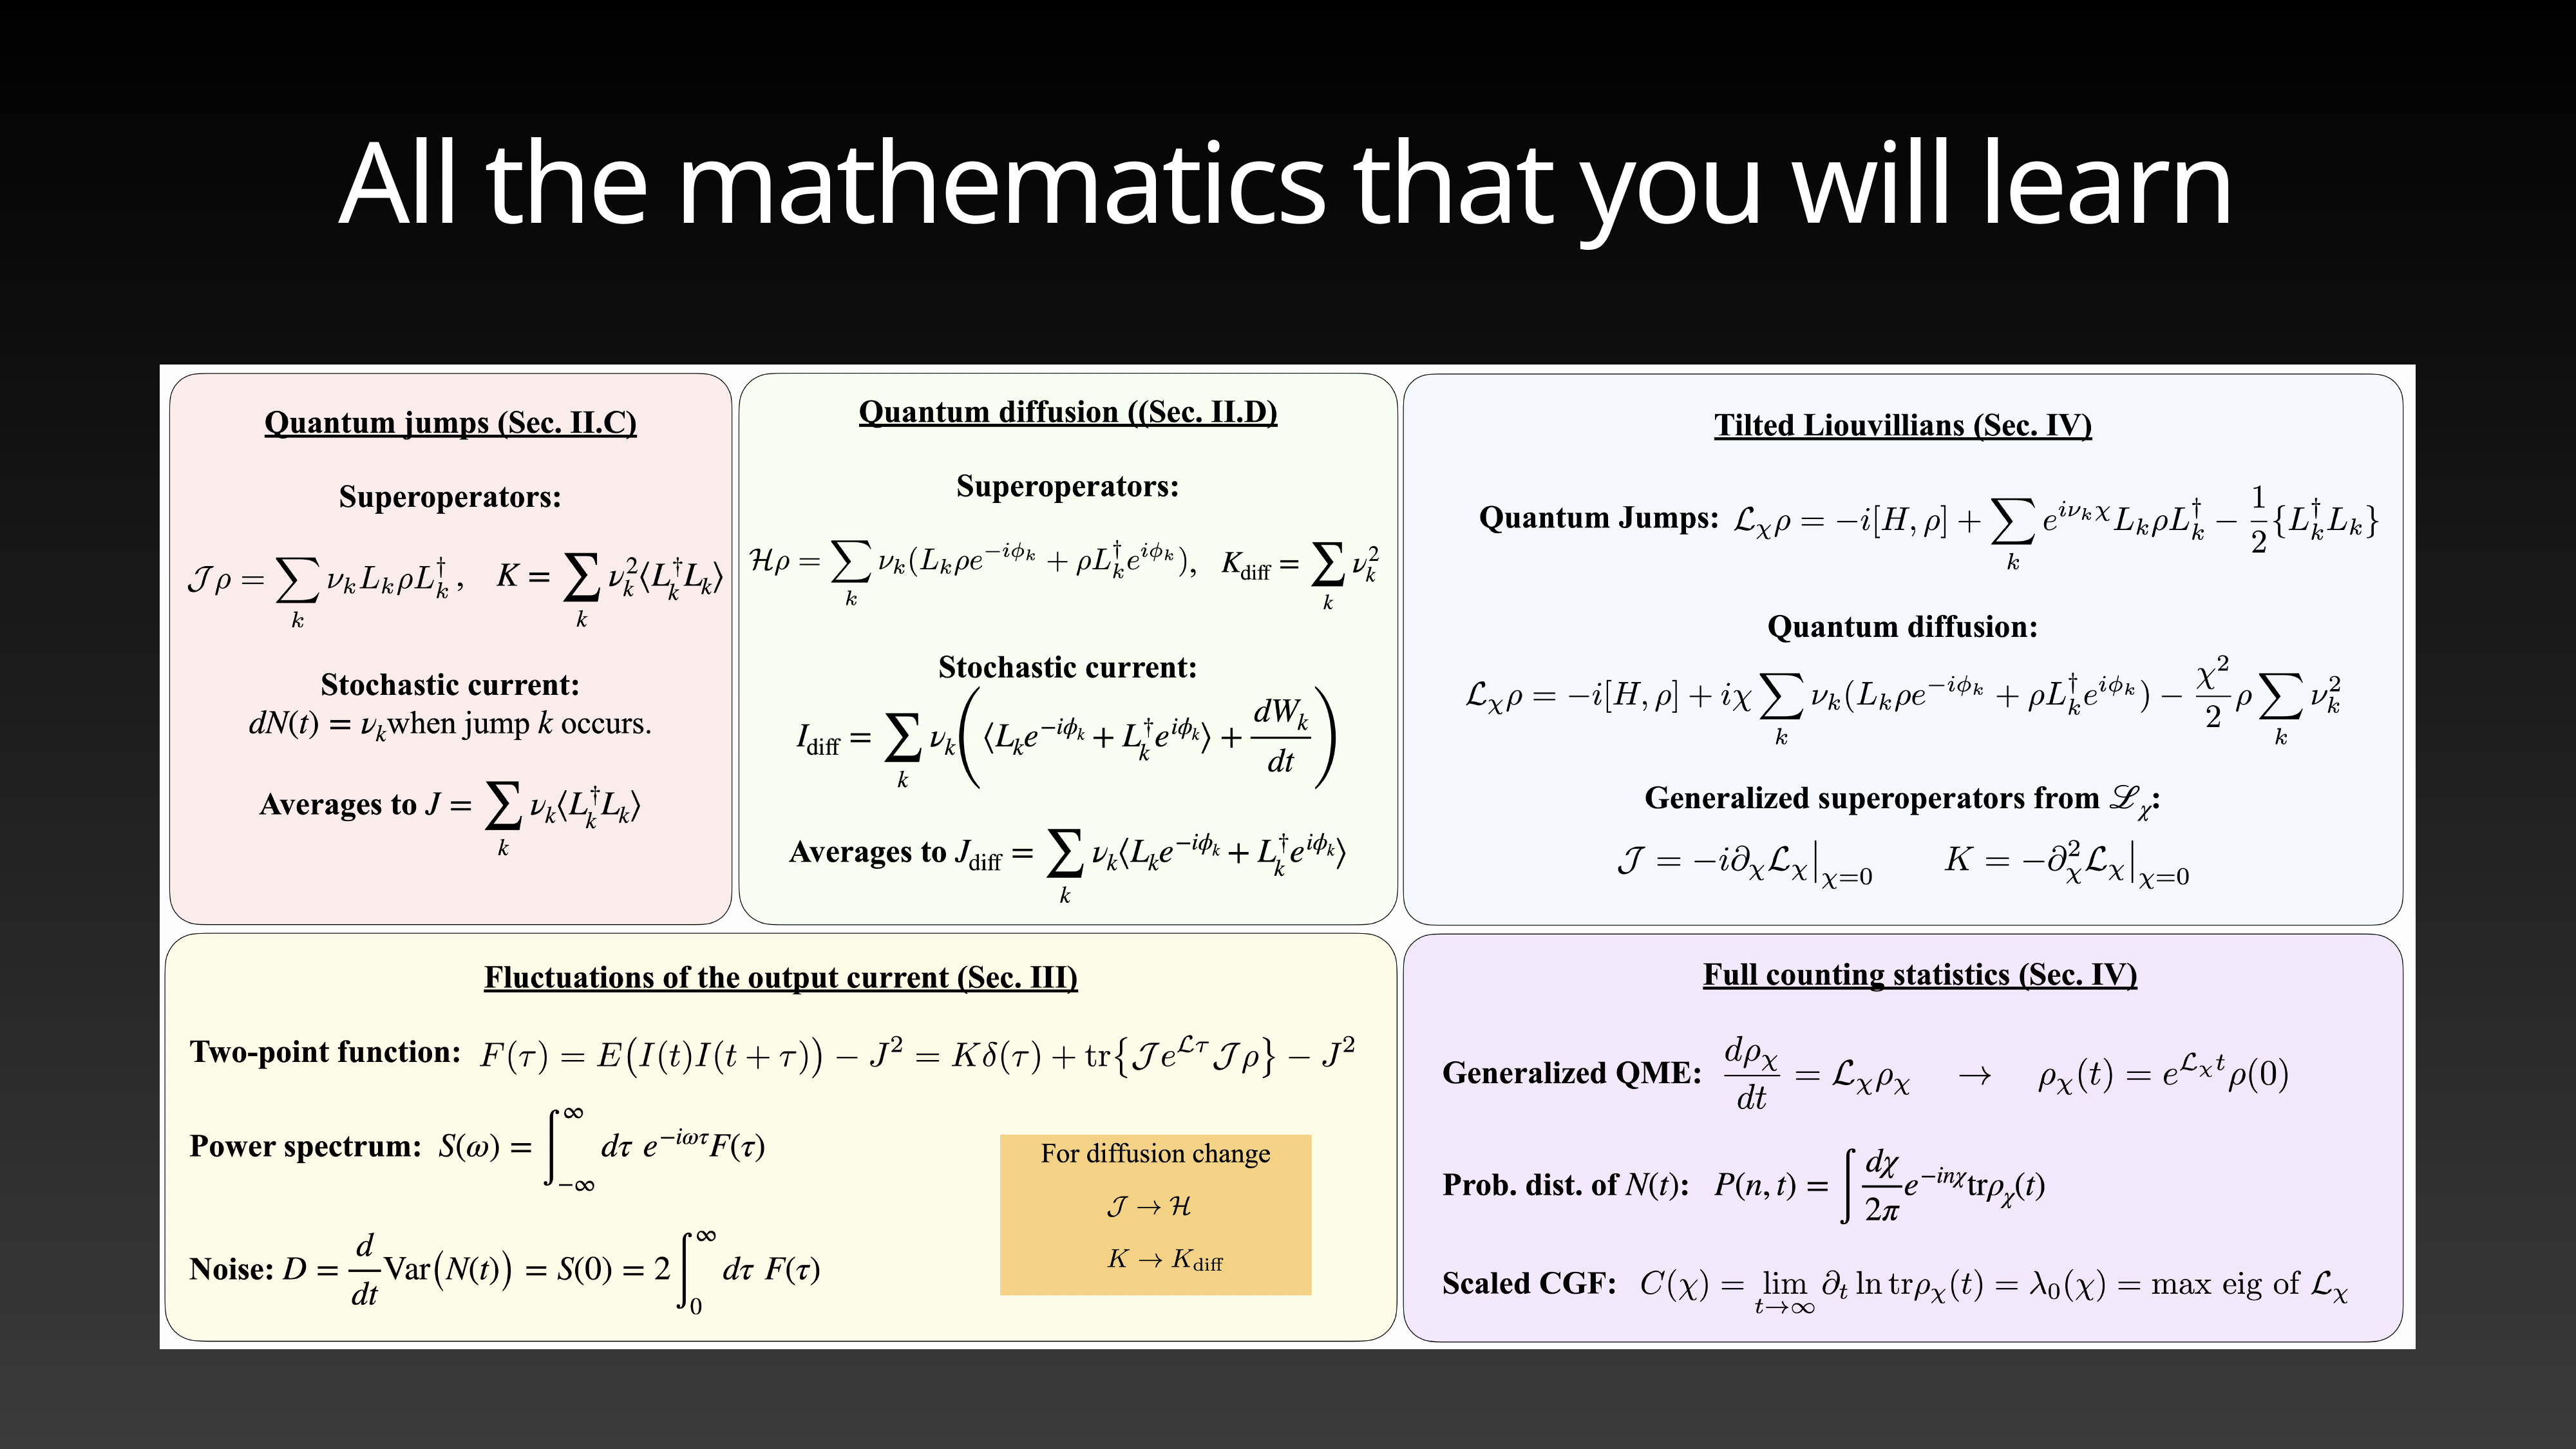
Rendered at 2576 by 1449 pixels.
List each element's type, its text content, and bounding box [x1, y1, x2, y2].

title All the mathematics that you will learn [133, 85, 2443, 251]
picture [160, 364, 2416, 1349]
